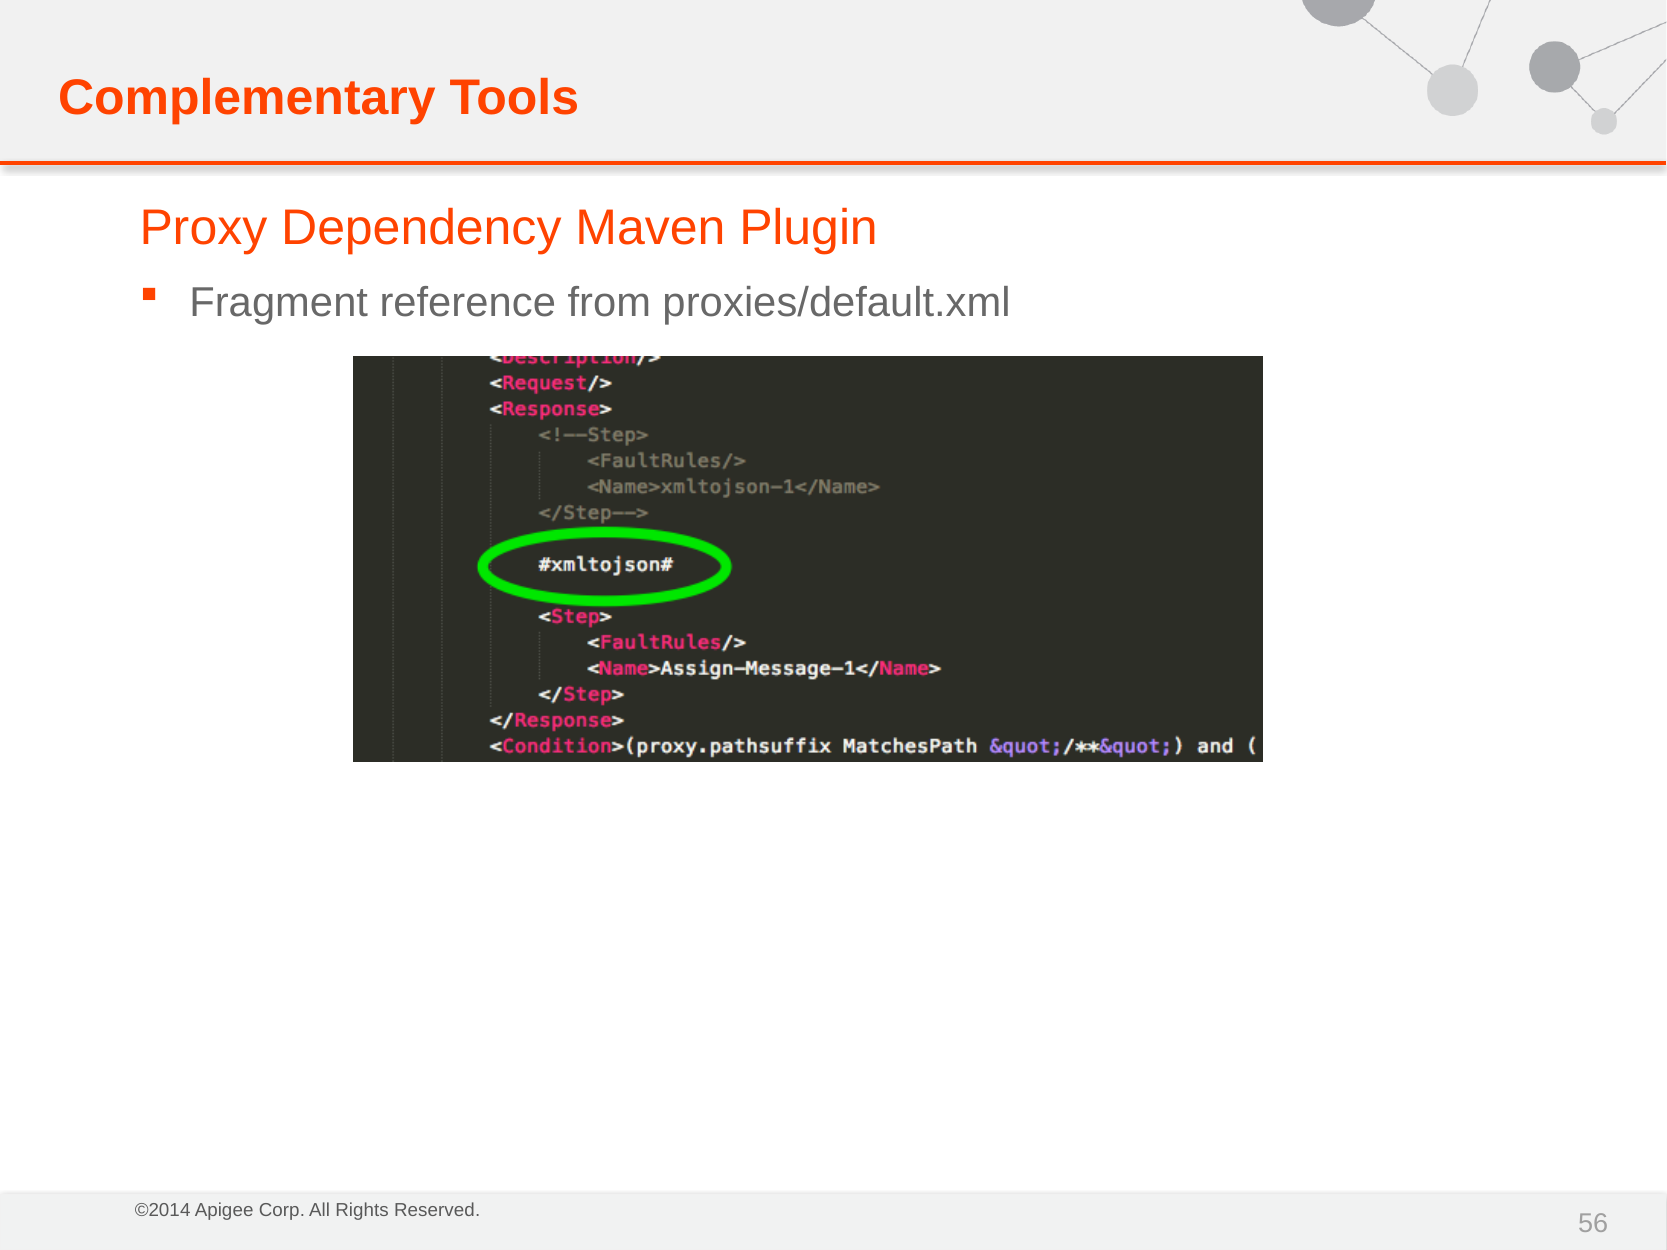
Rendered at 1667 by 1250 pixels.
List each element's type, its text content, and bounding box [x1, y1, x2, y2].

slide_number 56 [1291, 1194, 1625, 1250]
text_box Complementary Tools [41, 56, 1667, 123]
picture [352, 356, 1263, 763]
picture [0, 0, 1667, 162]
text_box Proxy Dependency Maven Plugin Fragment reference from proxies/default.xml [39, 195, 1667, 1180]
